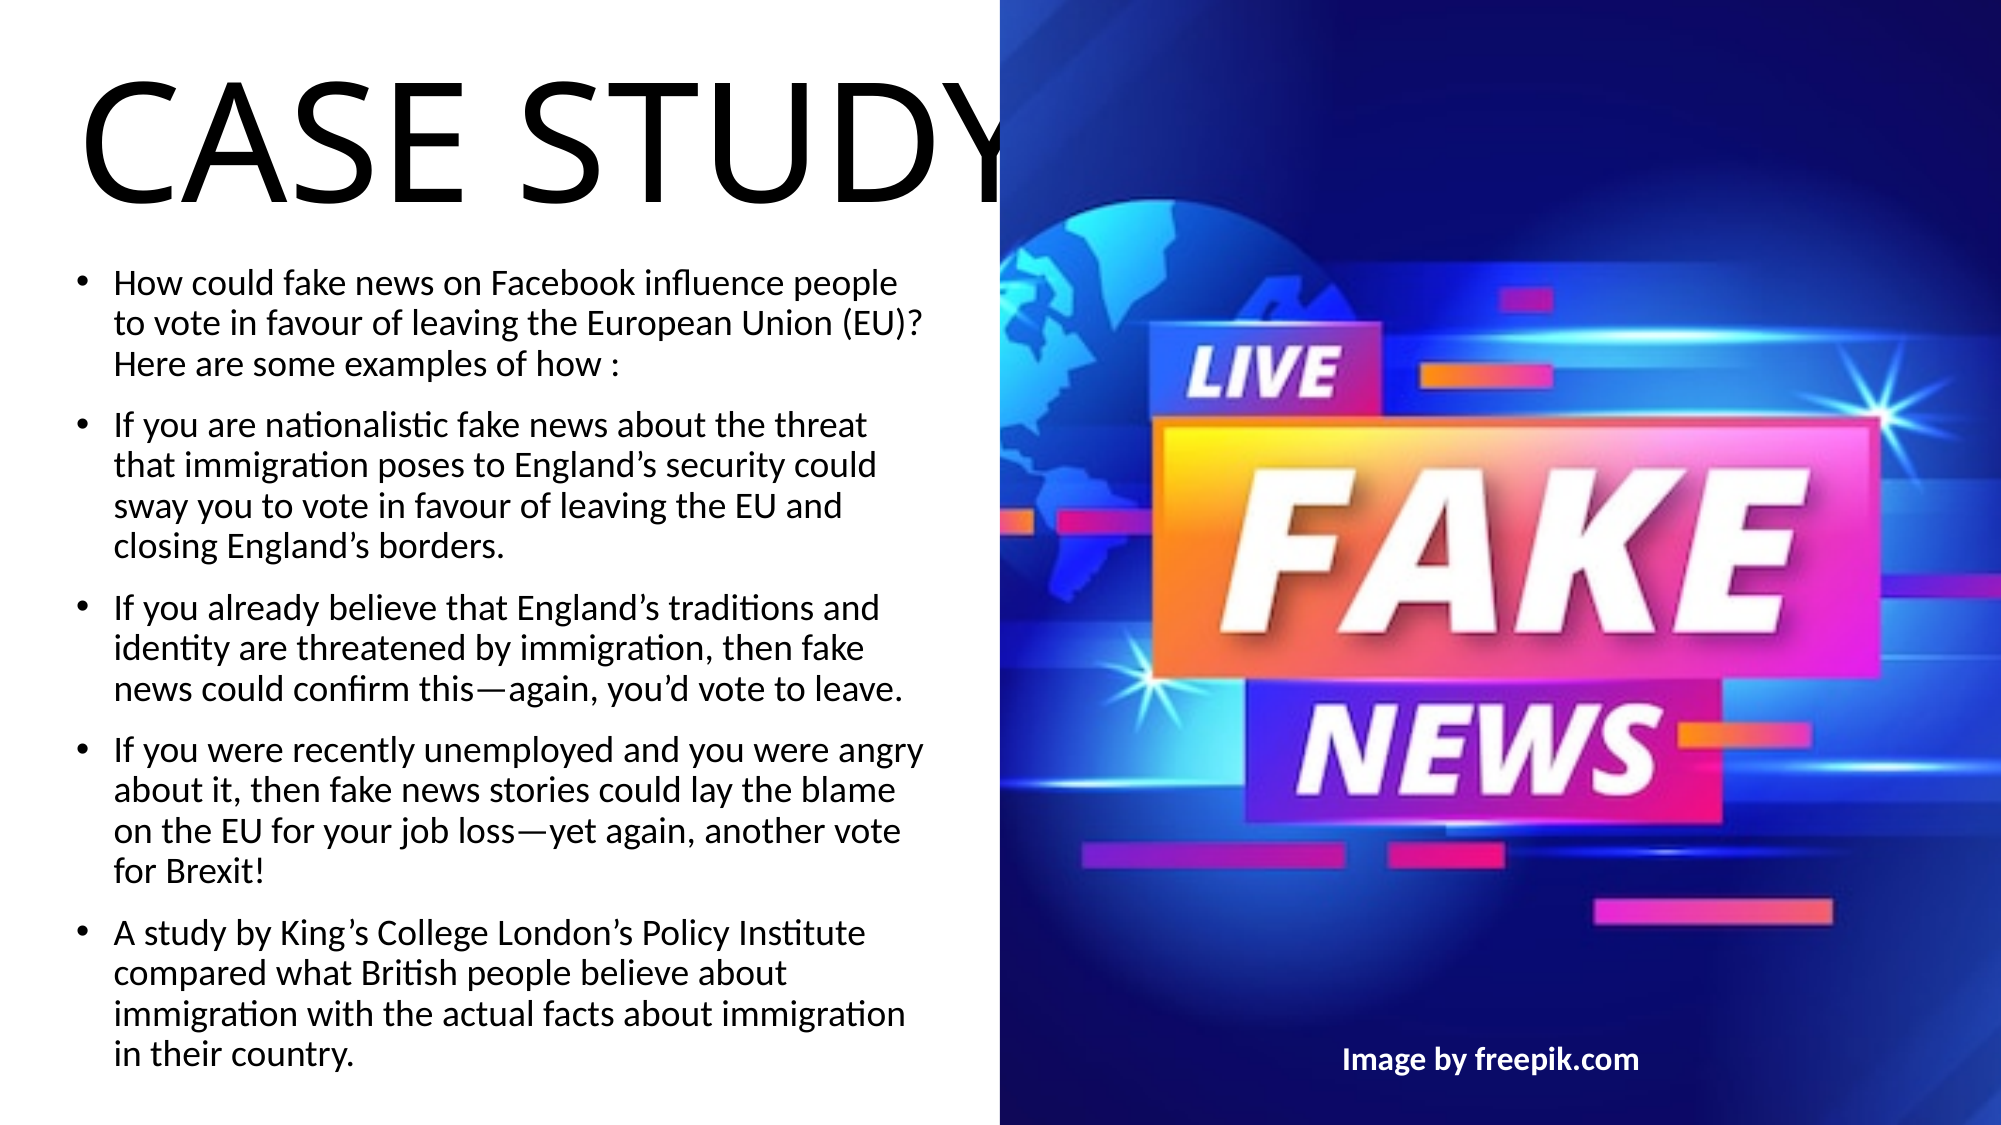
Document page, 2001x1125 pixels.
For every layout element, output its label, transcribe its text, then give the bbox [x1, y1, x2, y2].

title CASE STUDY [61, 39, 984, 257]
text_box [984, 0, 2000, 1125]
list How could fake news on Facebook influence people to vote in favour of leaving the European Union (EU)? Here are some examples of how : If you are nationalistic fake news about the threat that immigration poses to England’s security could sway you to vote in favour of leaving the EU and closing England’s borders. If you already believe that England’s traditions and identity are threatened by immigration, then fake news could confirm this—again, you’d vote to leave. If you were recently unemployed and you were angry about it, then fake news stories could lay the blame on the EU for your job loss—yet again, another vote for Brexit! A study by King’s College London’s Policy Institute compared what British people believe about immigration with the actual facts about immigration in their country. [60, 255, 941, 1124]
